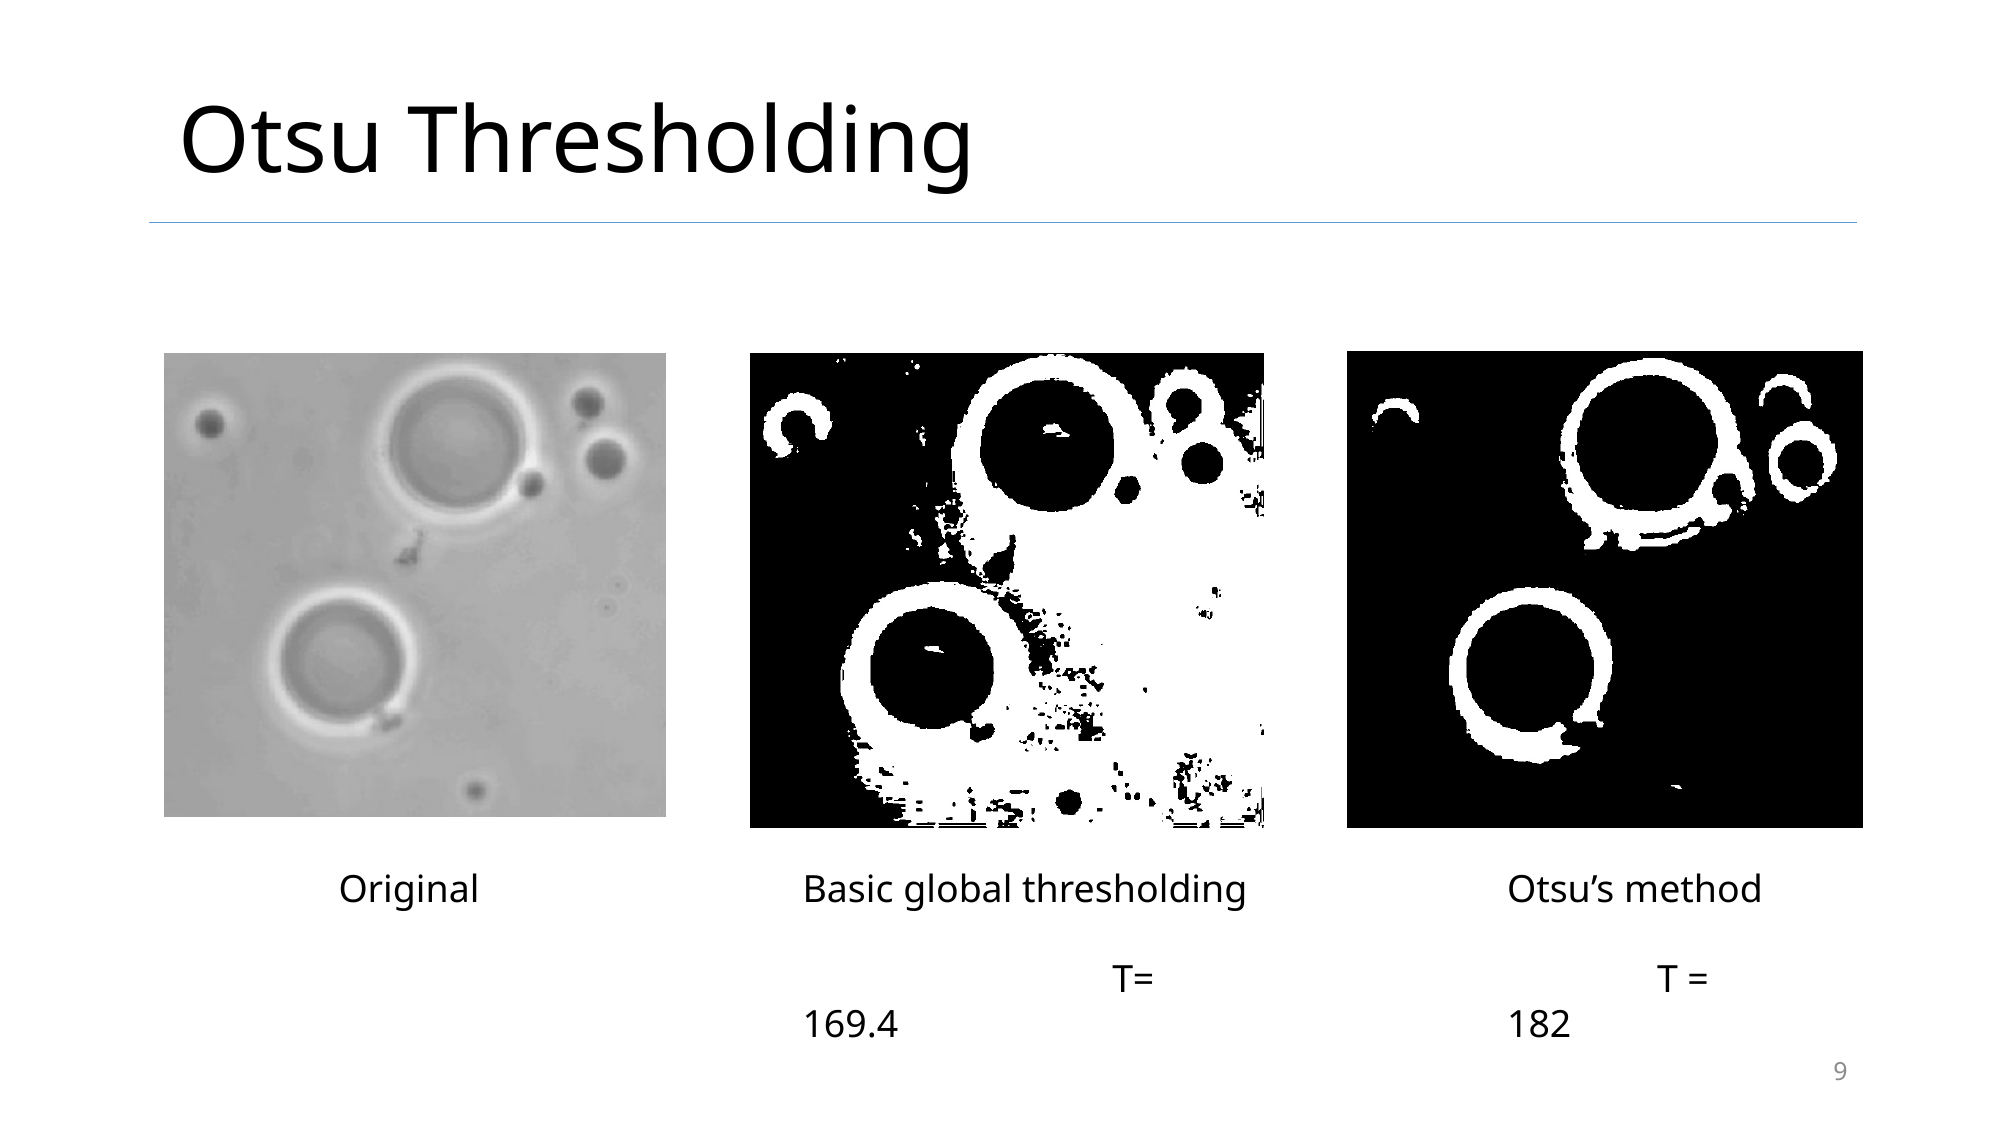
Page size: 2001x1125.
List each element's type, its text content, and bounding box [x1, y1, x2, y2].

text_box Original [323, 857, 635, 918]
text_box Basic global thresholding T= 169.4 [787, 857, 1266, 1053]
slide_number 9 [1412, 1042, 1863, 1103]
text_box Otsu’s method T = 182 [1492, 857, 1798, 1053]
title Otsu Thresholding [164, 34, 1889, 252]
picture [750, 353, 1264, 828]
picture [1347, 351, 1863, 828]
picture [163, 353, 666, 817]
